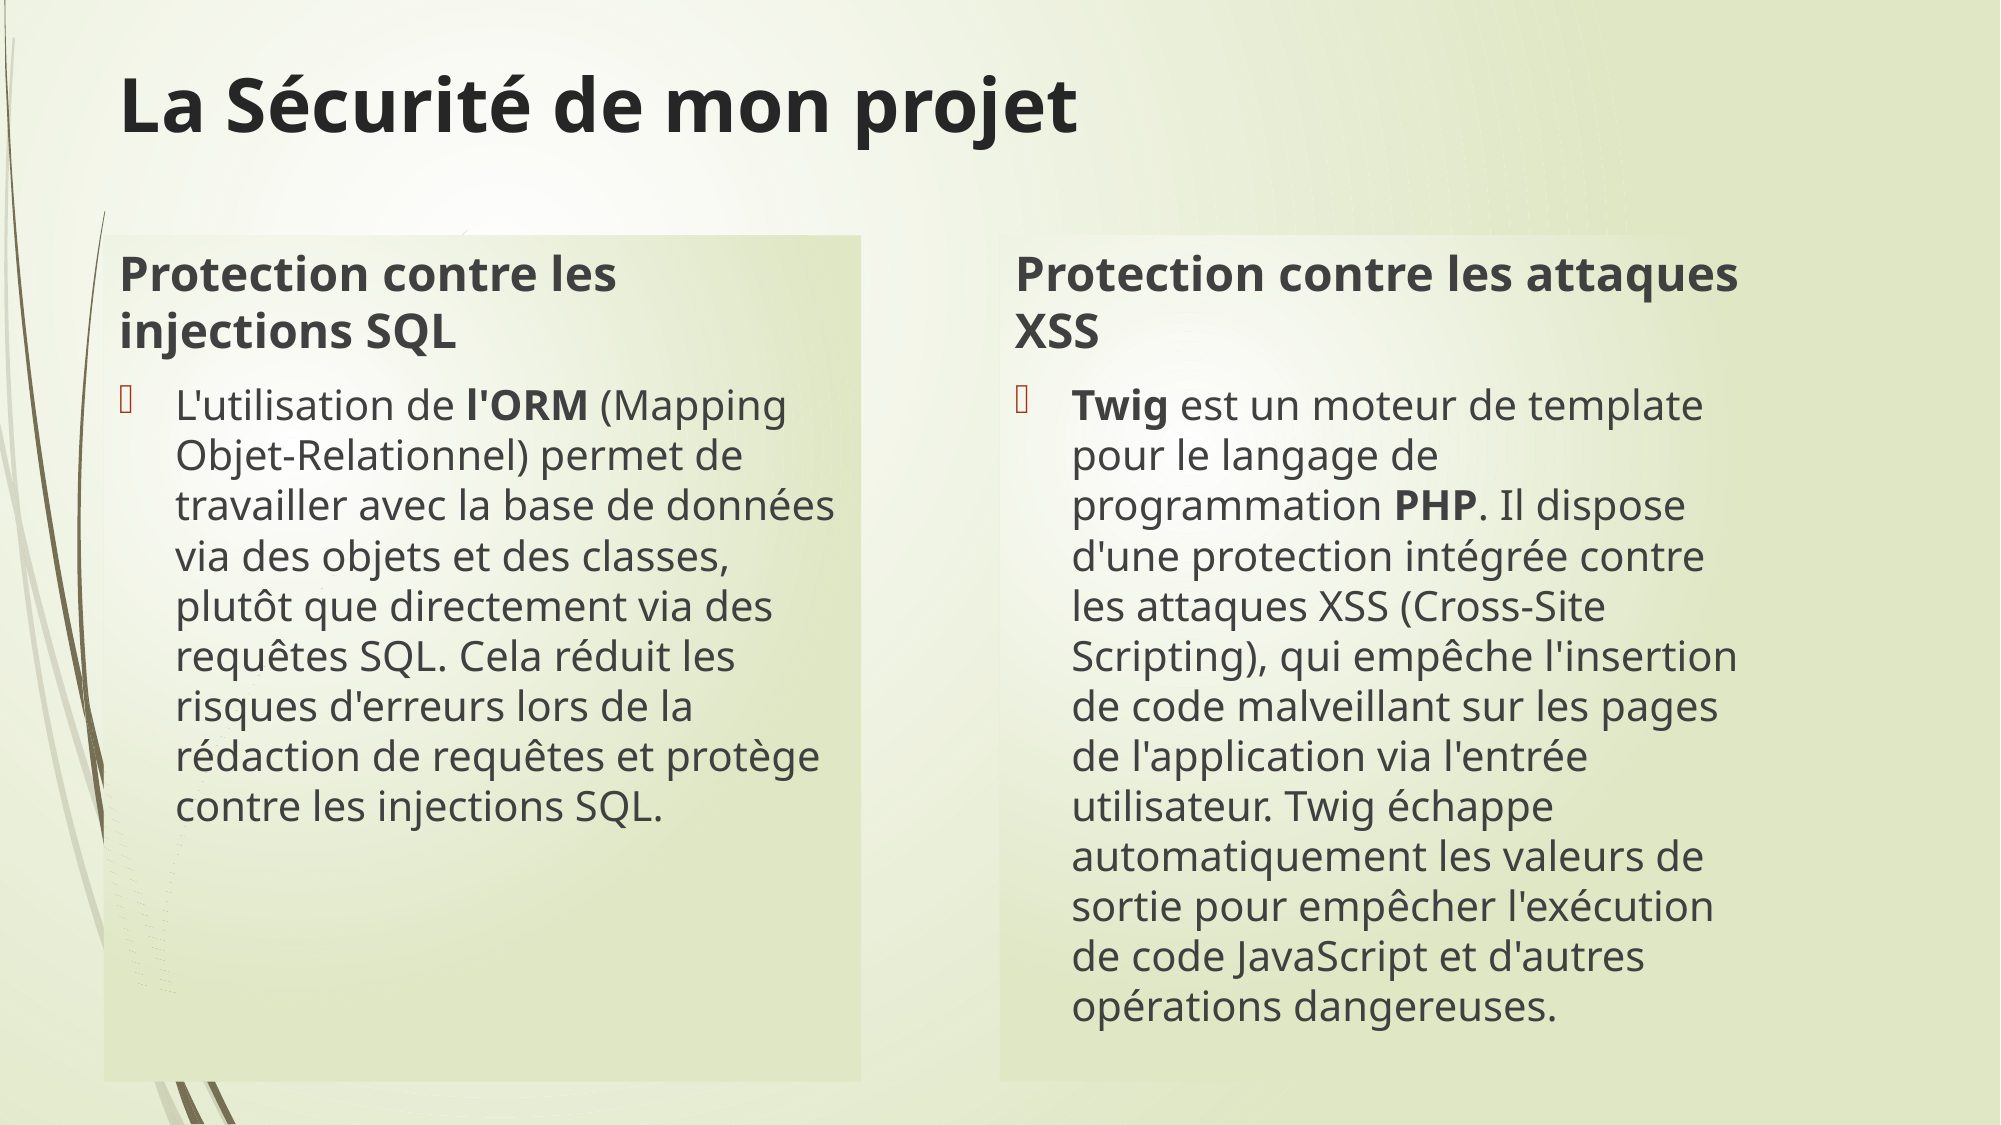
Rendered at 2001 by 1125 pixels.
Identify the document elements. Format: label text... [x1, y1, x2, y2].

text_box Protection contre les attaques XSS Twig est un moteur de template pour le langage de programmation PHP. Il dispose d'une protection intégrée contre les attaques XSS (Cross-Site Scripting), qui empêche l'insertion de code malveillant sur les pages de l'application via l'entrée utilisateur. Twig échappe automatiquement les valeurs de sortie pour empêcher l'exécution de code JavaScript et d'autres opérations dangereuses. [999, 235, 1758, 1082]
title La Sécurité de mon projet [103, 49, 1896, 162]
text_box Protection contre les injections SQL L'utilisation de l'ORM (Mapping Objet-Relationnel) permet de travailler avec la base de données via des objets et des classes, plutôt que directement via des requêtes SQL. Cela réduit les risques d'erreurs lors de la rédaction de requêtes et protège contre les injections SQL. [103, 235, 862, 1082]
